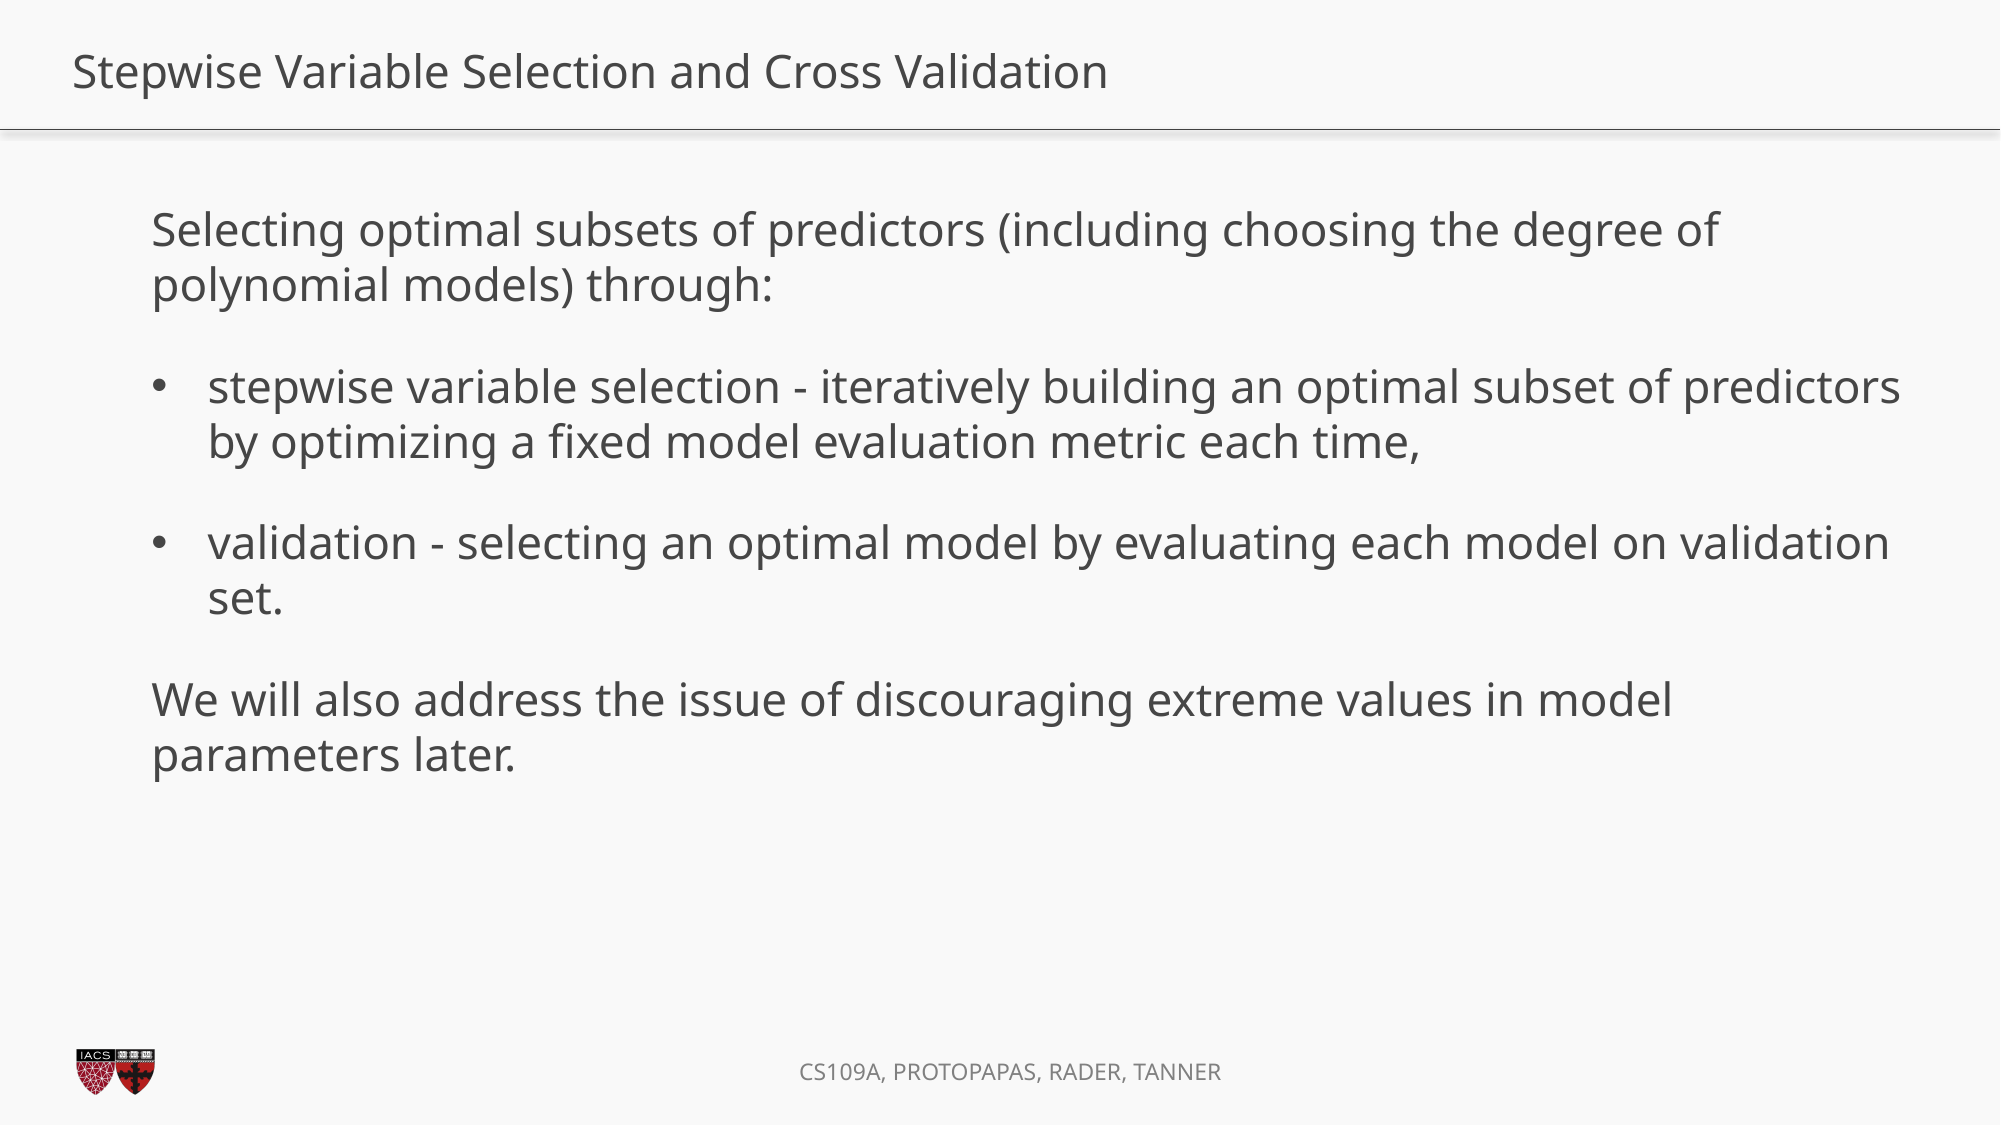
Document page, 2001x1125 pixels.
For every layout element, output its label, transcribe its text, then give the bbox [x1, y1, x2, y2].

title Stepwise Variable Selection and Cross Validation [57, 35, 1943, 162]
list Selecting optimal subsets of predictors (including choosing the degree of polynomial models) through: stepwise variable selection - iteratively building an optimal subset of predictors by optimizing a fixed model evaluation metric each time, validation - selecting an optimal model by evaluating each model on validation set. We will also address the issue of discouraging extreme values in model parameters later. [136, 193, 1927, 540]
picture [75, 1049, 155, 1095]
